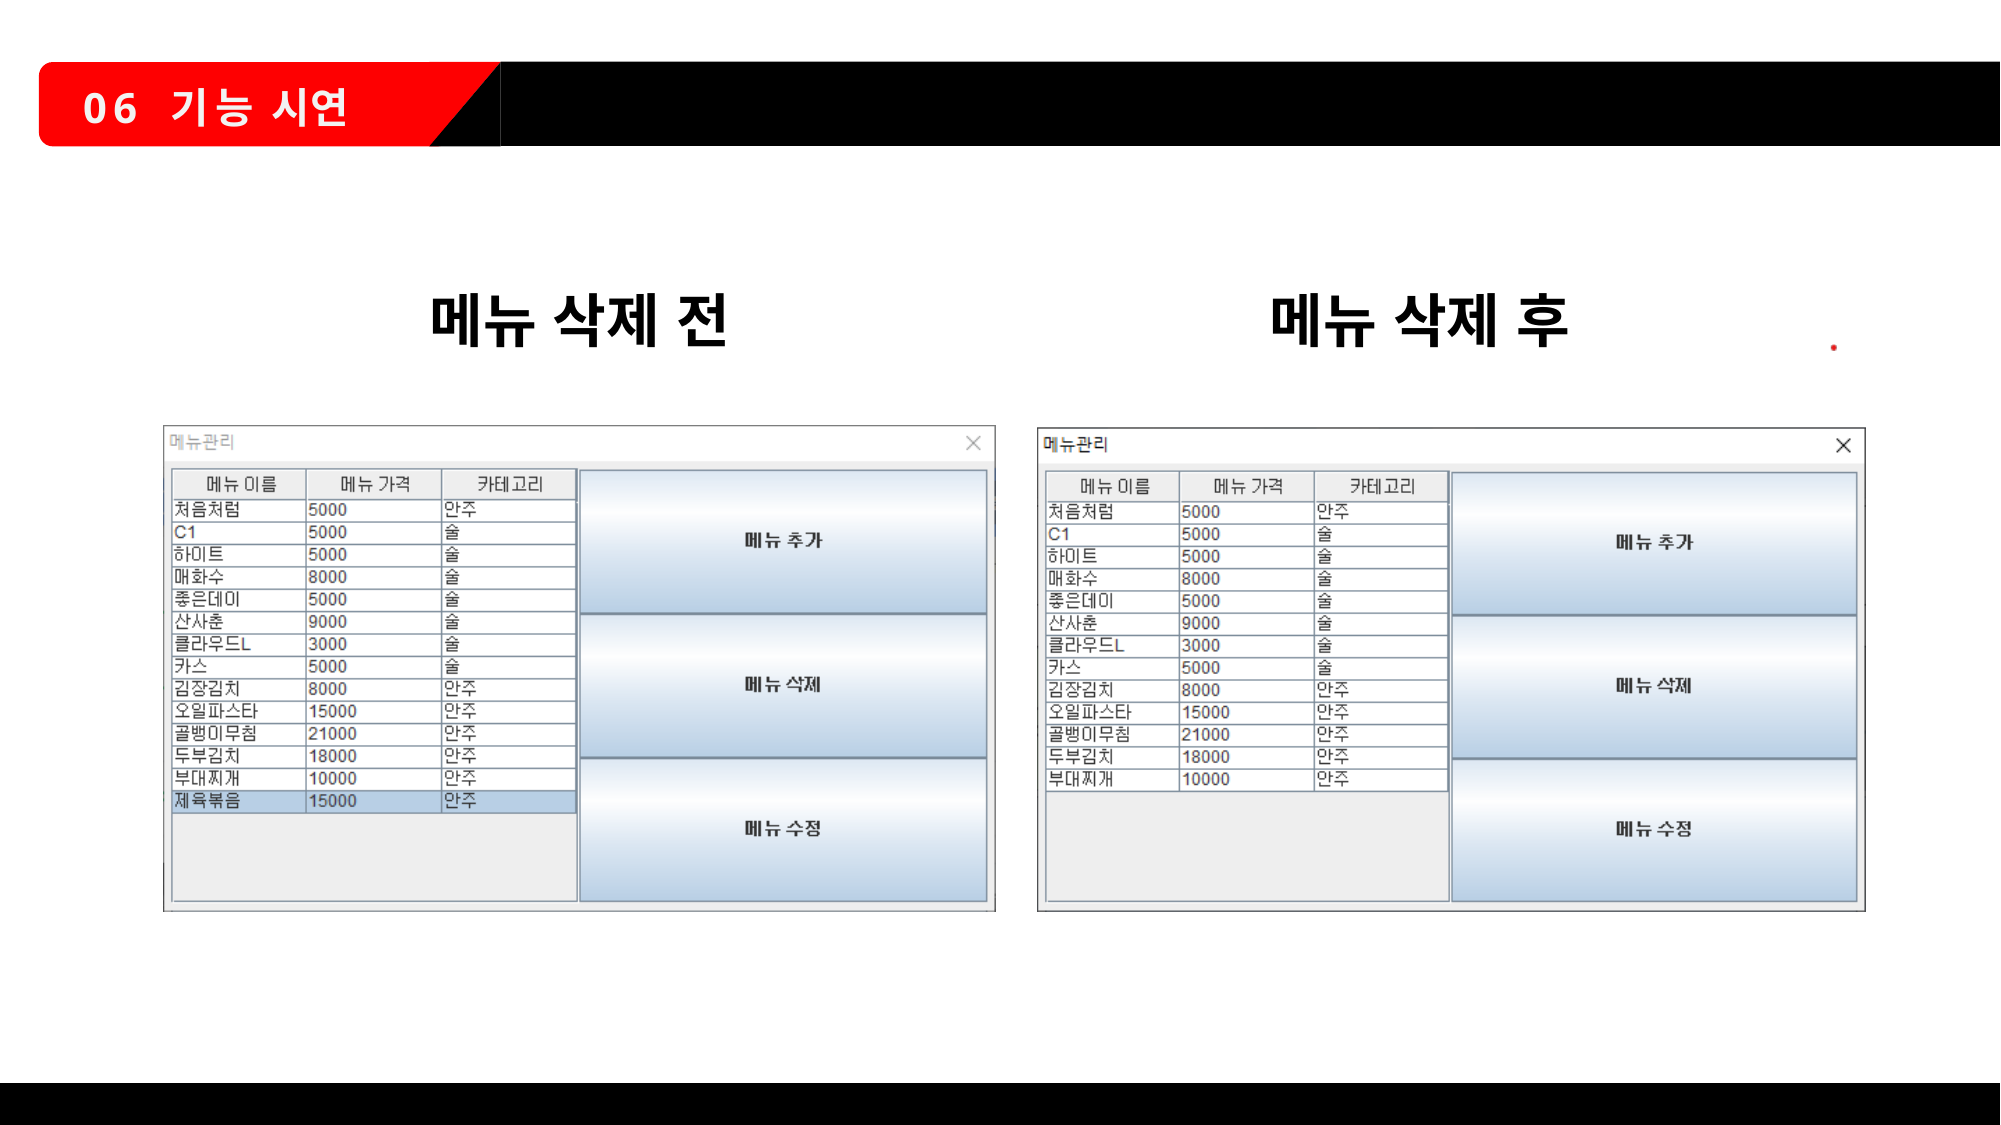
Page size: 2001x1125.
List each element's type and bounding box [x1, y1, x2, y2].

picture [1037, 344, 1866, 912]
text_box [414, 276, 745, 362]
picture [163, 425, 996, 912]
text_box [0, 20, 2000, 150]
text_box [0, 1082, 2000, 1125]
text_box [1255, 276, 1585, 344]
